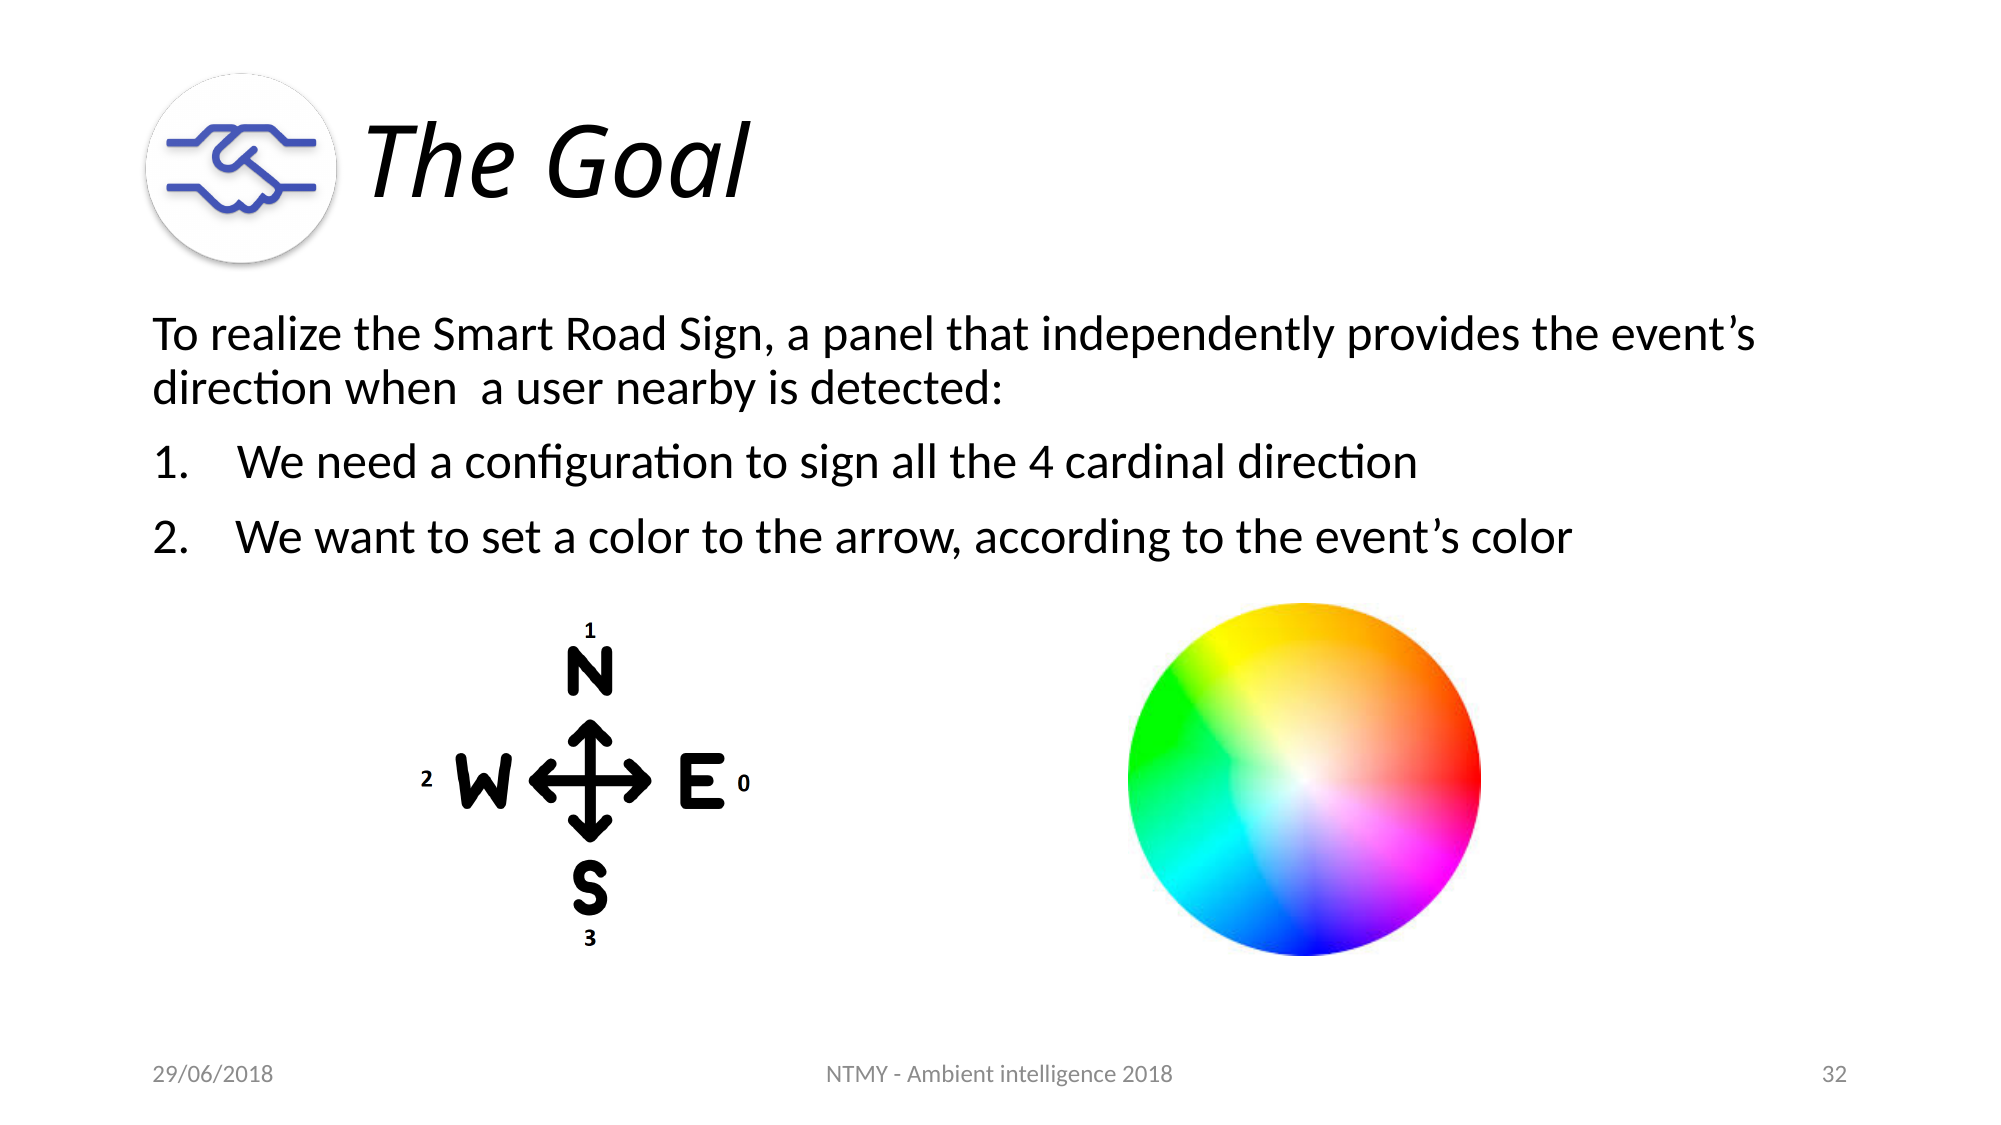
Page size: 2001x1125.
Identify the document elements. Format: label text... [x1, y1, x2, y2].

picture [1128, 603, 1481, 956]
footer NTMY - Ambient intelligence 2018 [662, 1042, 1338, 1103]
picture [137, 65, 344, 272]
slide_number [137, 1042, 588, 1103]
list To realize the Smart Road Sign, a panel that independently provides the event’s direction when a user nearby is detected: We need a configuration to sign all the 4 cardinal direction 2. We want to set a color to the arrow, according to the event’s color [137, 299, 1818, 1014]
picture [406, 610, 792, 956]
slide_number 32 [1412, 1042, 1863, 1103]
title The Goal [344, 56, 1863, 275]
